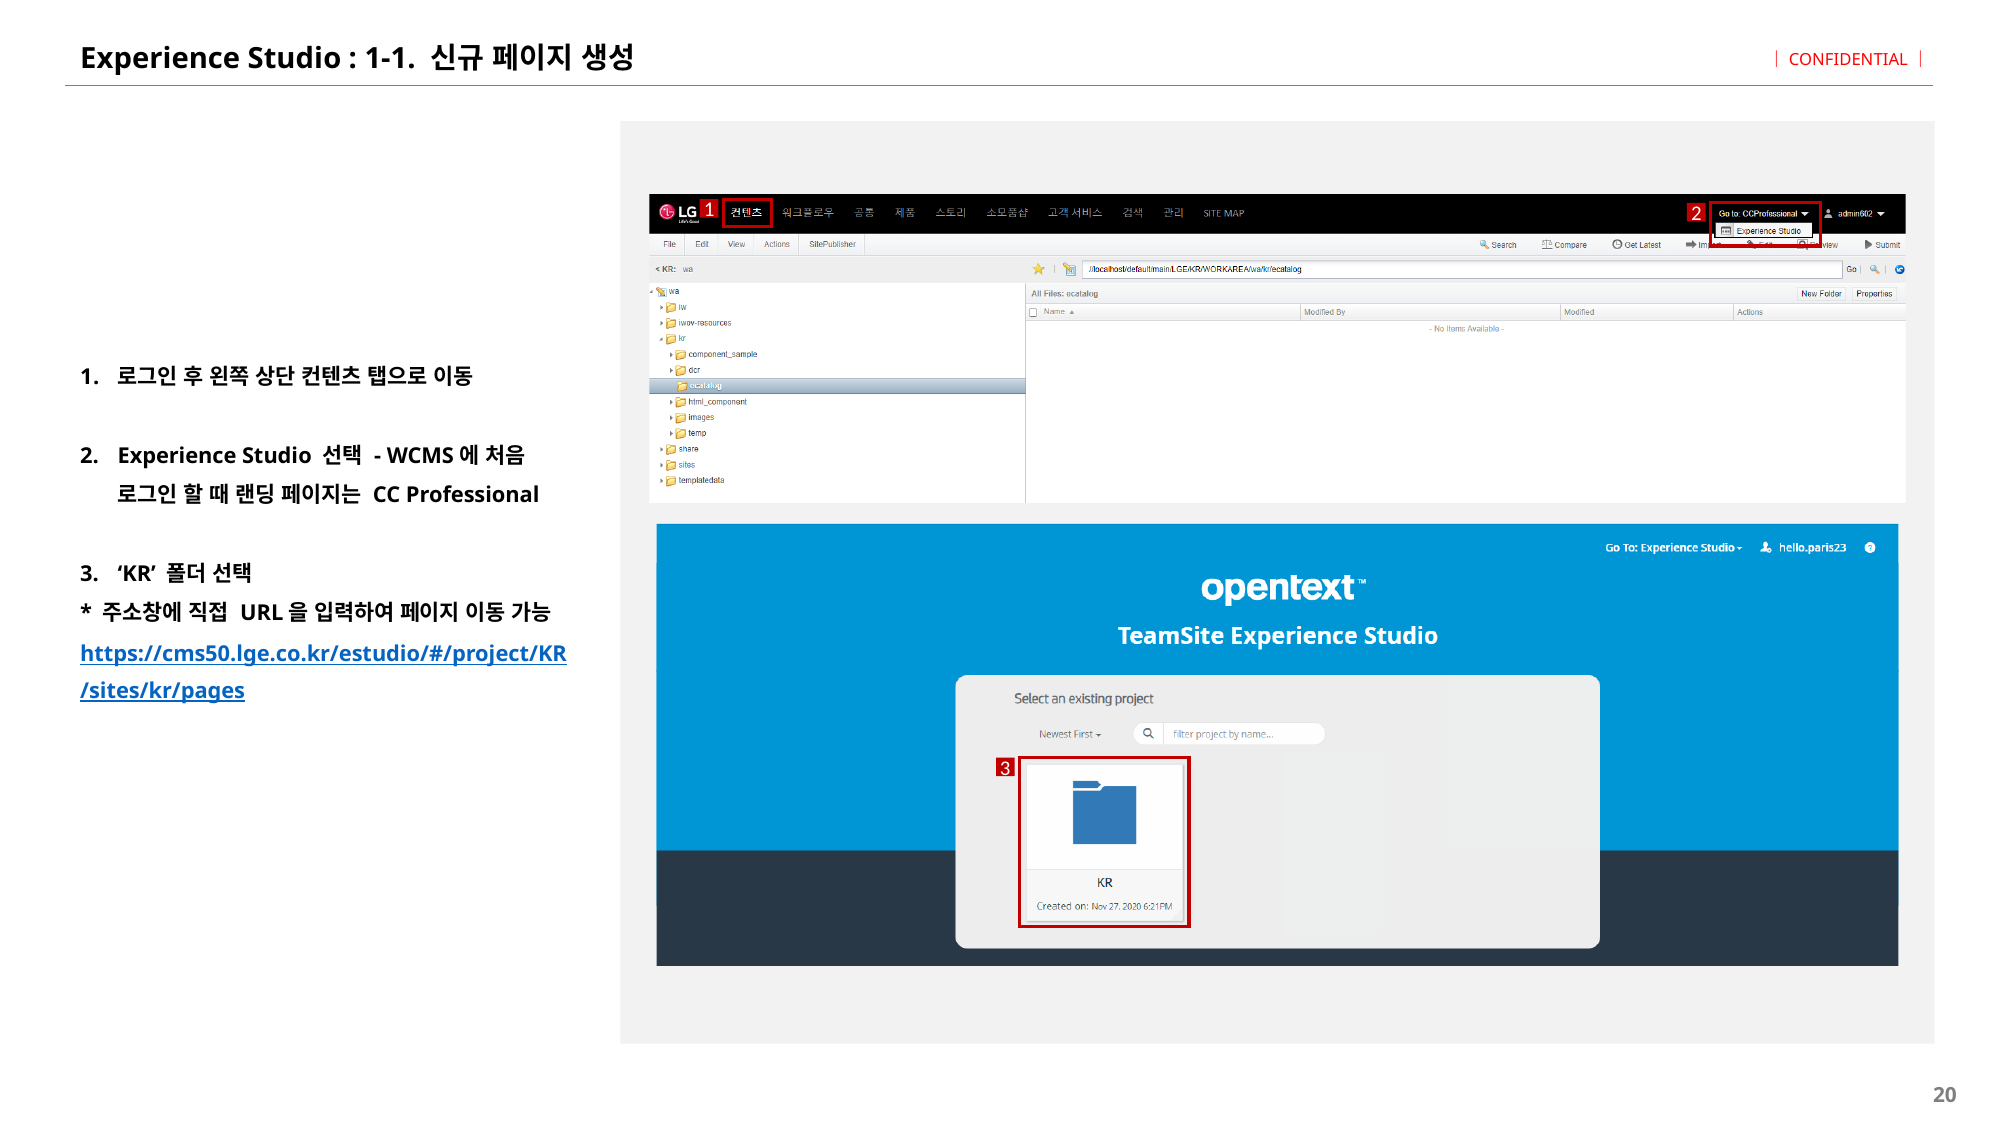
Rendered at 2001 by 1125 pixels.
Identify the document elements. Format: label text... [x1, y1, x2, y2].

text_box [619, 120, 1936, 1045]
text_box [656, 523, 1899, 966]
title Experience Studio : 1-1. 신규 페이지 생성 [65, 32, 1935, 86]
text_box 로그인 후 왼쪽 상단 컨텐츠 탭으로 이동 Experience Studio 선택 - WCMS에 처음 로그인 할 때 랜딩 페이지는 CC Professional ‘KR’ 폴더 선택 * 주소창에 직접 URL을 입력하여 페이지 이동 가능 https://cms50.lge.co.kr/estudio/#/project/KR/sites/kr/pages [65, 342, 586, 888]
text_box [649, 194, 1906, 503]
